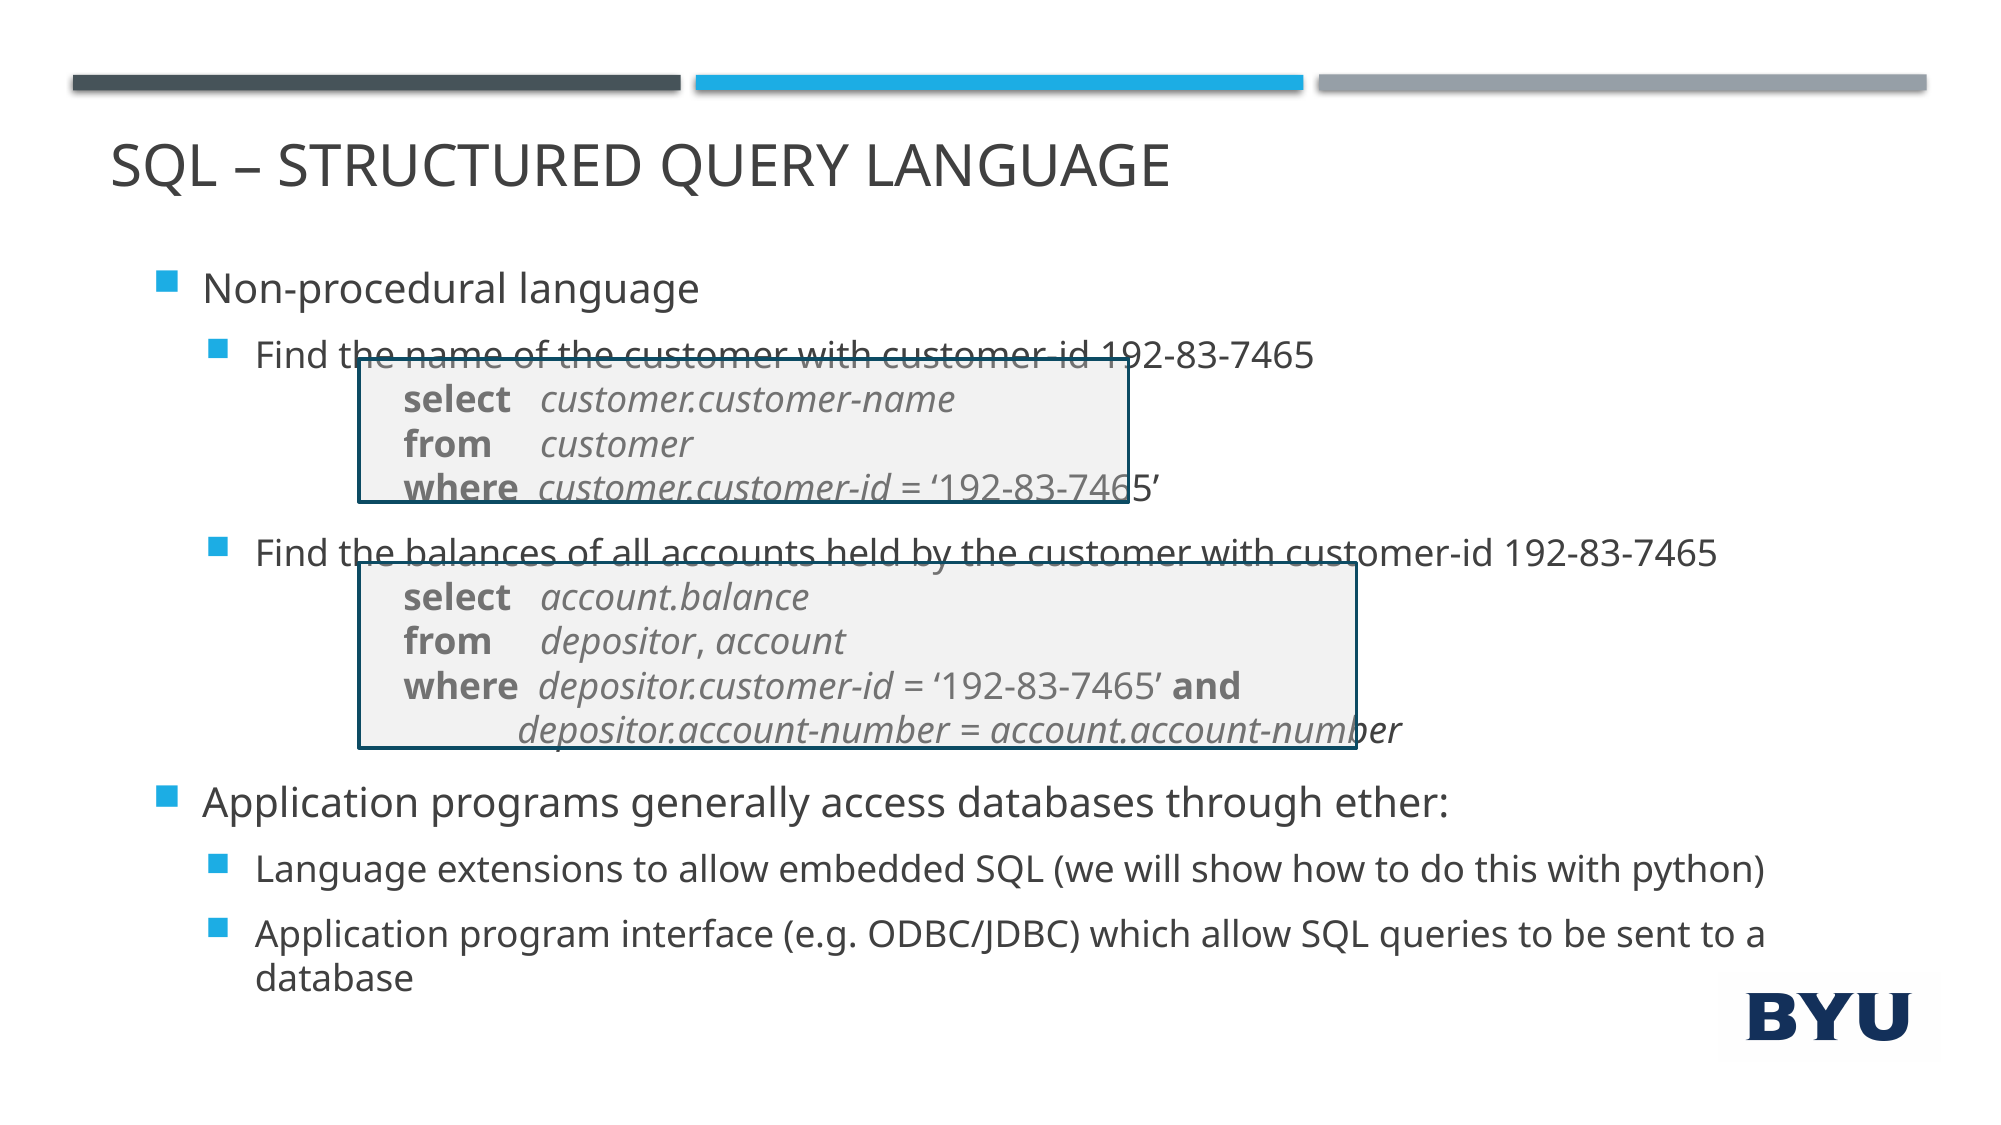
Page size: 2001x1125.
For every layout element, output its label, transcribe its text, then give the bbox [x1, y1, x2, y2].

text_box [357, 561, 1358, 750]
text_box [357, 357, 1130, 504]
picture [1718, 972, 1941, 1062]
list Non-procedural language Find the name of the customer with customer-id 192-83-7465 select customer.customer-name from customer where customer.customer-id = ‘192-83-7465’ Find the balances of all accounts held by the customer with customer-id 192-83-7465 select account.balance from depositor, account where depositor.customer-id = ‘192-83-7465’ and depositor.account-number = account.account-number Application programs generally access databases through ether: Language extensions to allow embedded SQL (we will show how to do this with python) Application program interface (e.g. ODBC/JDBC) which allow SQL queries to be sent to a database [137, 249, 1787, 1050]
title SQL – Structured Query Language [95, 115, 1905, 206]
